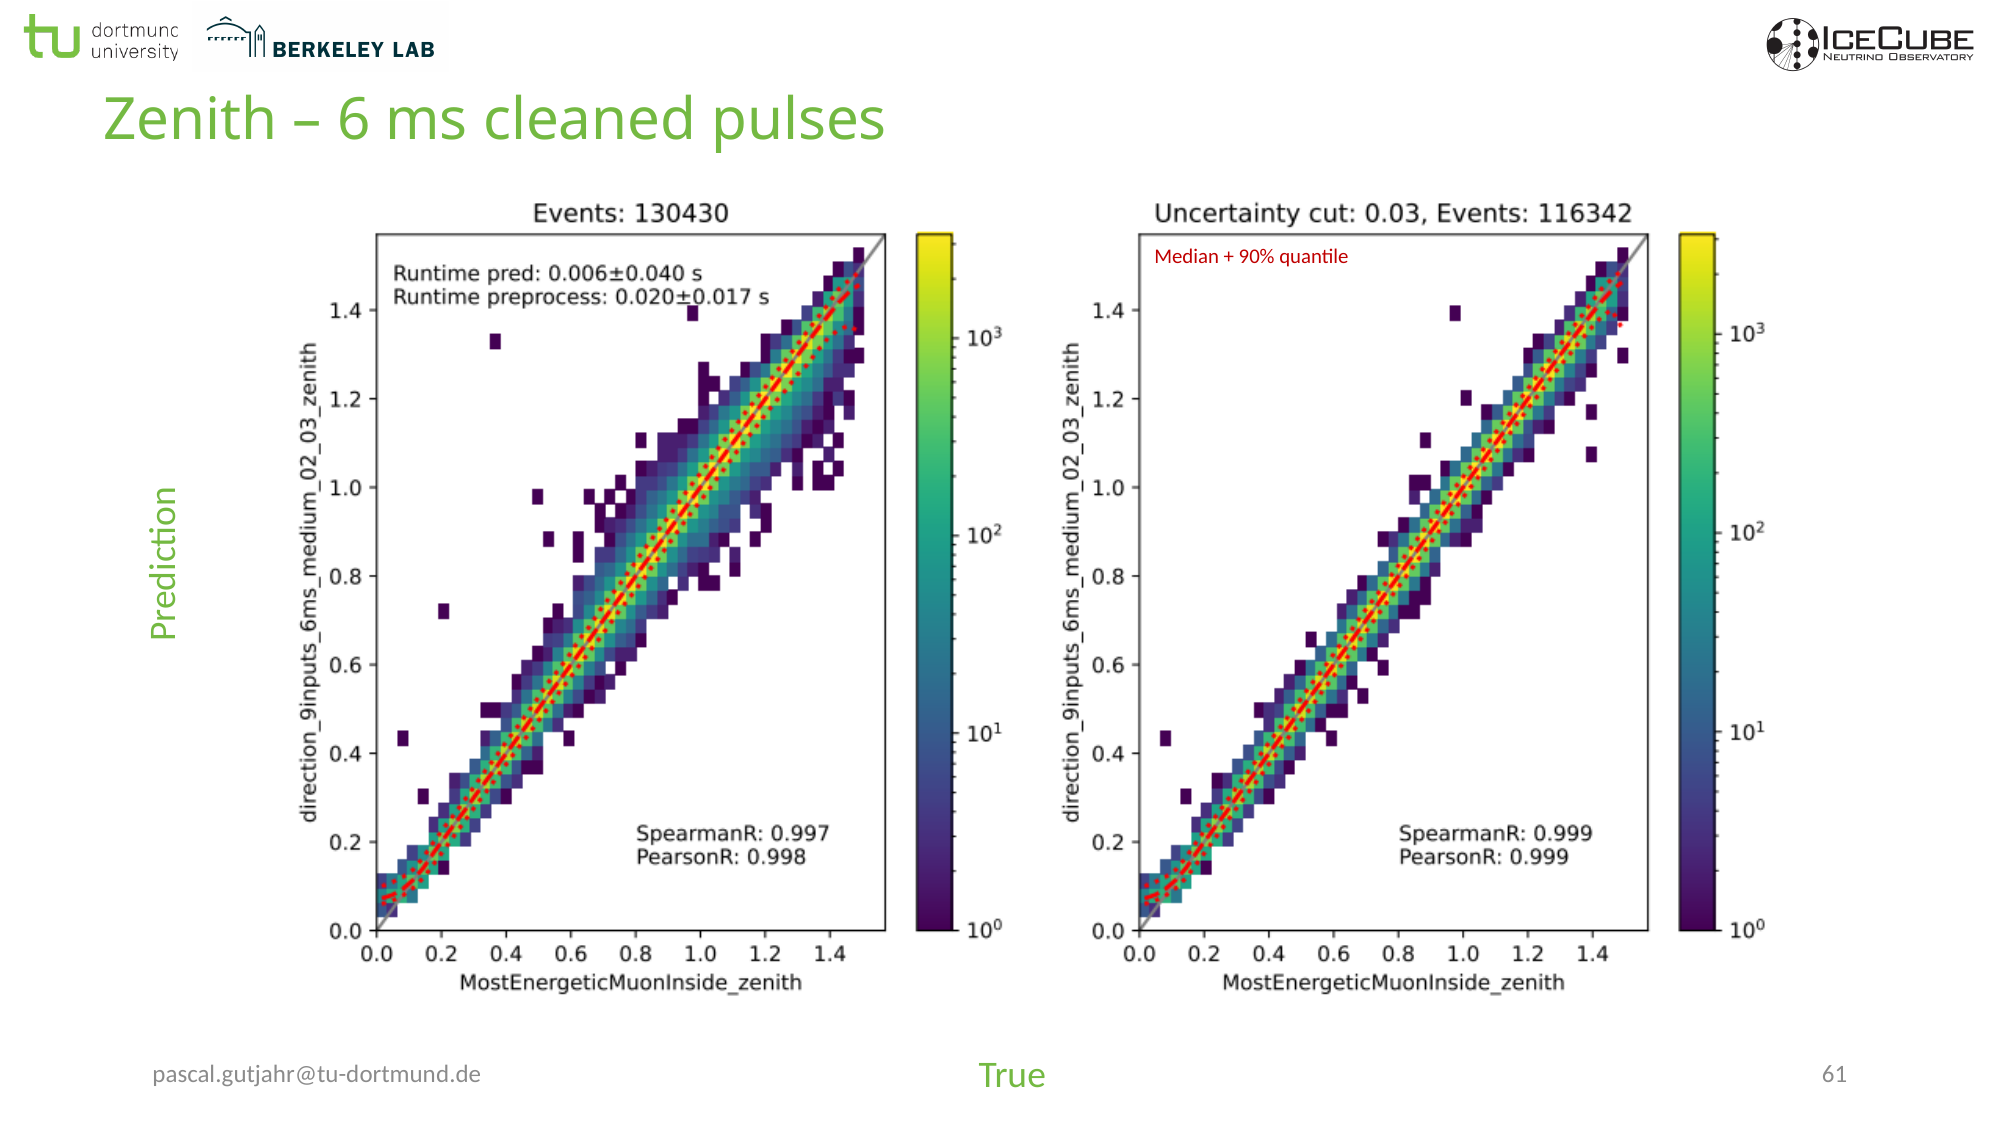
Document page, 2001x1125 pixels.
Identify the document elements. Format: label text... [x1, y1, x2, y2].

text_box True [963, 1042, 1148, 1103]
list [285, 188, 1779, 1007]
picture [192, 1, 449, 59]
title Zenith – 6 ms cleaned pulses [88, 59, 1977, 182]
slide_number pascal.gutjahr@tu-dortmund.de [137, 1042, 588, 1103]
text_box Prediction [130, 446, 190, 657]
slide_number 61 [1412, 1042, 1863, 1103]
